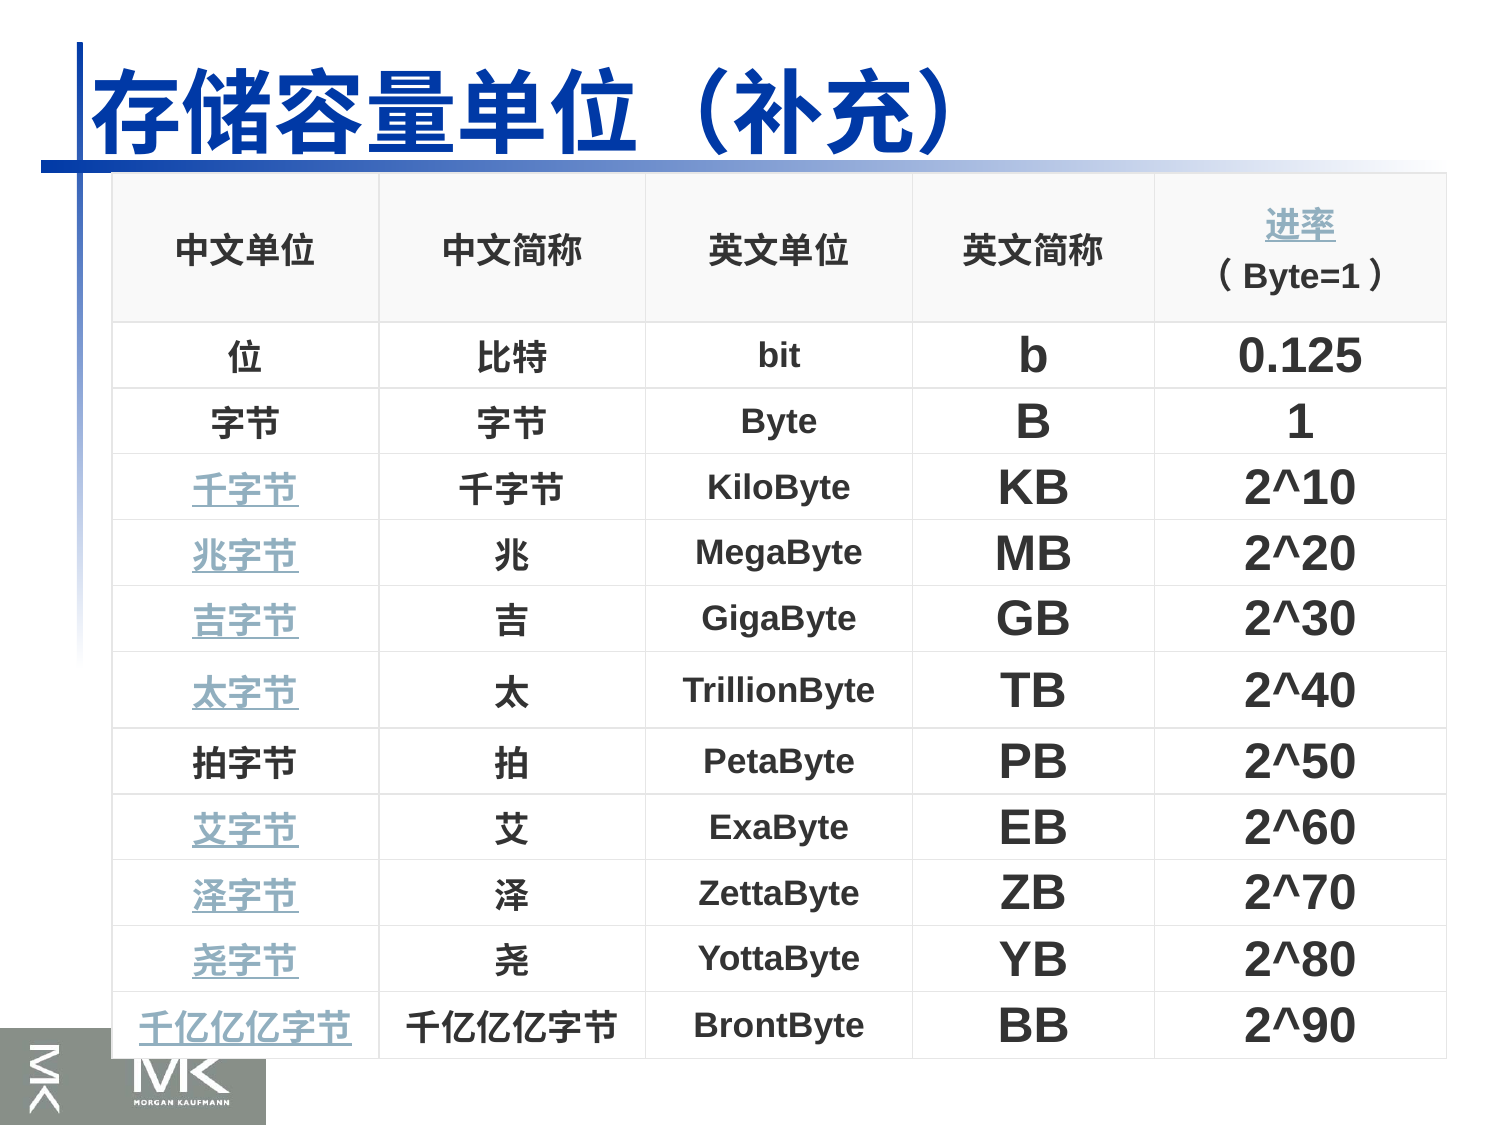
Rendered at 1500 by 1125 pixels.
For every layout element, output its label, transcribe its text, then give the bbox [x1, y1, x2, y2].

table_cell GigaByte [646, 586, 912, 651]
table_header 中文单位 [113, 174, 378, 321]
table_cell B [913, 389, 1154, 453]
table_cell 千亿亿亿字节 [113, 992, 378, 1058]
table_cell 2^30 [1155, 586, 1446, 651]
table_cell 泽字节 [113, 860, 378, 925]
table_cell ExaByte [646, 795, 912, 859]
table_cell bit [646, 323, 912, 387]
table_cell BrontByte [646, 992, 912, 1058]
table_cell PetaByte [646, 729, 912, 793]
table_cell YottaByte [646, 926, 912, 991]
table_cell 太字节 [113, 652, 378, 727]
table_header 英文单位 [646, 174, 912, 321]
table_cell KiloByte [646, 454, 912, 519]
table_cell 0.125 [1155, 323, 1446, 387]
table_cell 2^50 [1155, 729, 1446, 793]
table_cell MB [913, 520, 1154, 585]
table_cell 拍 [380, 729, 645, 793]
table_cell 2^80 [1155, 926, 1446, 991]
table_header 英文简称 [913, 174, 1154, 321]
table_cell 2^70 [1155, 860, 1446, 925]
table_cell 2^60 [1155, 795, 1446, 859]
table_cell 兆字节 [113, 520, 378, 585]
table_cell 兆 [380, 520, 645, 585]
table_cell KB [913, 454, 1154, 519]
table_cell 太 [380, 652, 645, 727]
table_header 中文简称 [380, 174, 645, 321]
table_cell b [913, 323, 1154, 387]
table_cell 艾字节 [113, 795, 378, 859]
table_cell 2^20 [1155, 520, 1446, 585]
table_cell MegaByte [646, 520, 912, 585]
table_cell GB [913, 586, 1154, 651]
table_cell 位 [113, 323, 378, 387]
table_cell 千字节 [380, 454, 645, 519]
table_cell 字节 [113, 389, 378, 453]
table_cell 千亿亿亿字节 [380, 992, 645, 1058]
table_cell TB [913, 652, 1154, 727]
table_cell 吉字节 [113, 586, 378, 651]
table_cell Byte [646, 389, 912, 453]
table_cell PB [913, 729, 1154, 793]
table_cell 字节 [380, 389, 645, 453]
table_cell EB [913, 795, 1154, 859]
table_header 进率（Byte=1） [1155, 174, 1446, 321]
table_cell 拍字节 [113, 729, 378, 793]
table_cell 泽 [380, 860, 645, 925]
table_cell 千字节 [113, 454, 378, 519]
table_cell 尧字节 [113, 926, 378, 991]
table_cell ZB [913, 860, 1154, 925]
table_cell 1 [1155, 389, 1446, 453]
table_cell 艾 [380, 795, 645, 859]
table_cell 2^90 [1155, 992, 1446, 1058]
table_cell TrillionByte [646, 652, 912, 727]
title 存储容量单位（补充） [74, 0, 1426, 173]
table_cell 2^40 [1155, 652, 1446, 727]
table_cell YB [913, 926, 1154, 991]
table_cell ZettaByte [646, 860, 912, 925]
table_cell BB [913, 992, 1154, 1058]
table_cell 吉 [380, 586, 645, 651]
picture [0, 1028, 266, 1125]
table_cell 尧 [380, 926, 645, 991]
table_cell 比特 [380, 323, 645, 387]
table_cell 2^10 [1155, 454, 1446, 519]
